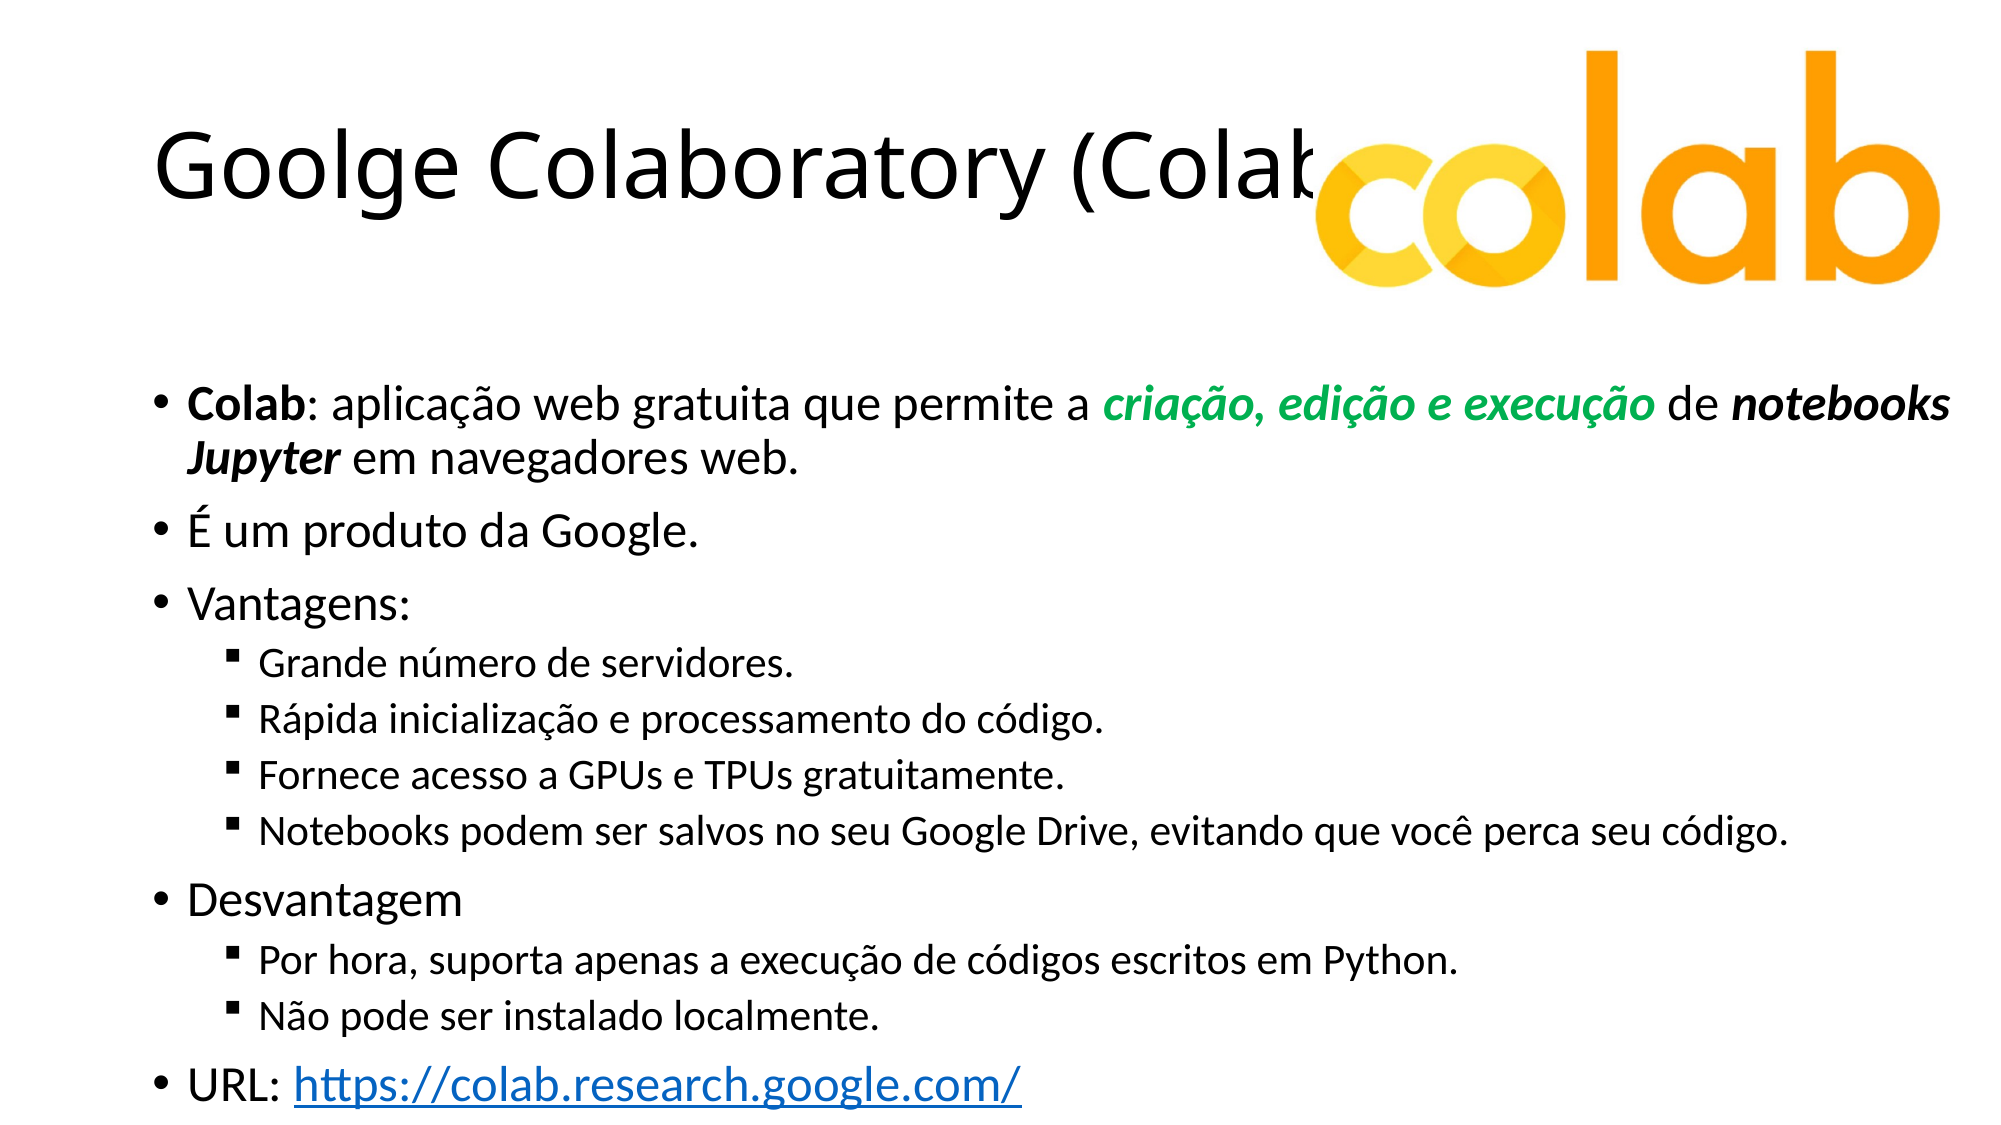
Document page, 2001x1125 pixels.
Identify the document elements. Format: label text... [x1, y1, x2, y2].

picture [1312, 46, 1948, 291]
list Colab: aplicação web gratuita que permite a criação, edição e execução de notebooks Jupyter em navegadores web. É um produto da Google. Vantagens: Grande número de servidores. Rápida inicialização e processamento do código. Fornece acesso a GPUs e TPUs gratuitamente. Notebooks podem ser salvos no seu Google Drive, evitando que você perca seu código. Desvantagem Por hora, suporta apenas a execução de códigos escritos em Python. Não pode ser instalado localmente. URL: https://colab.research.google.com/ [137, 369, 1968, 1125]
title Goolge Colaboratory (Colab) [137, 59, 1312, 278]
